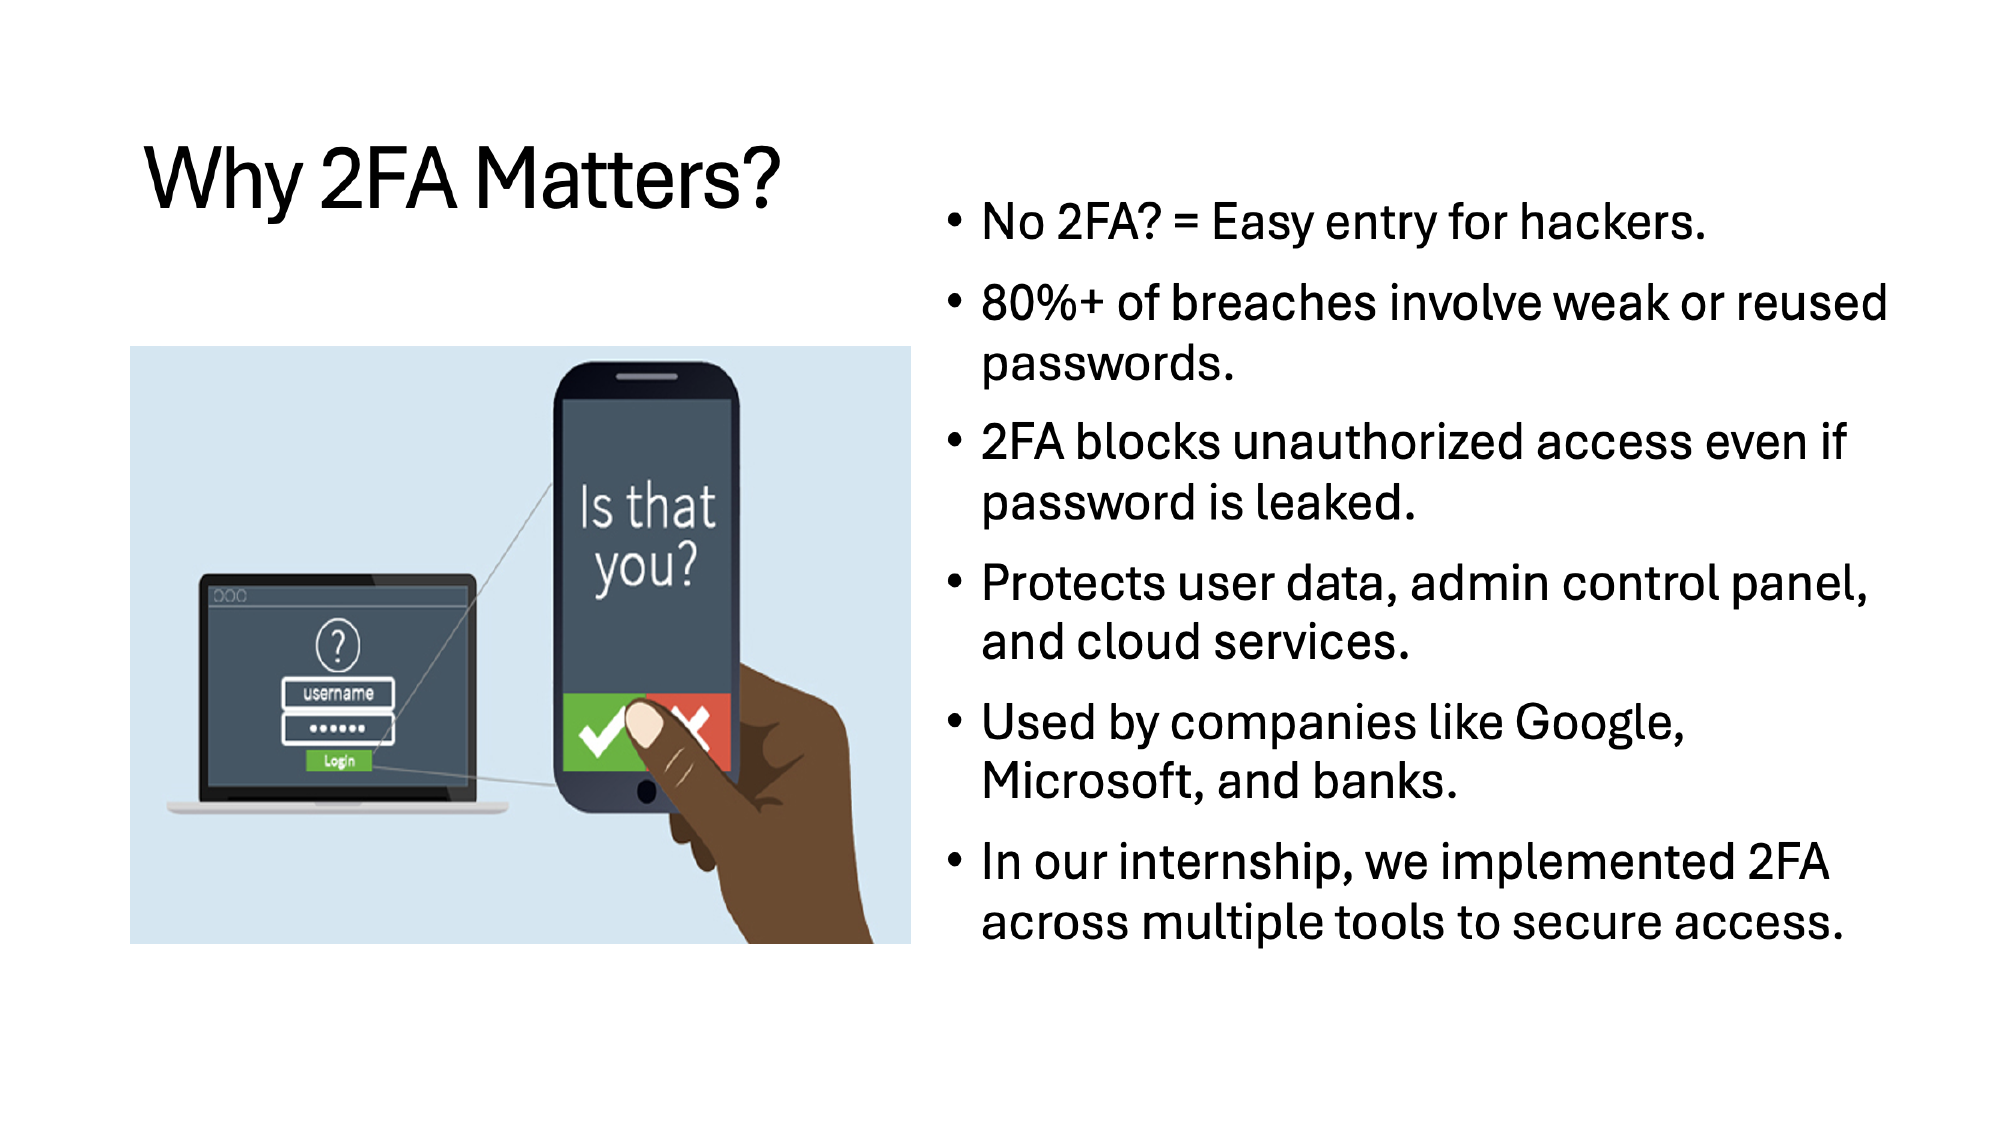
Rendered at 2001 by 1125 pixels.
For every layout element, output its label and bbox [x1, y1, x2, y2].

list [106, 80, 1924, 1056]
